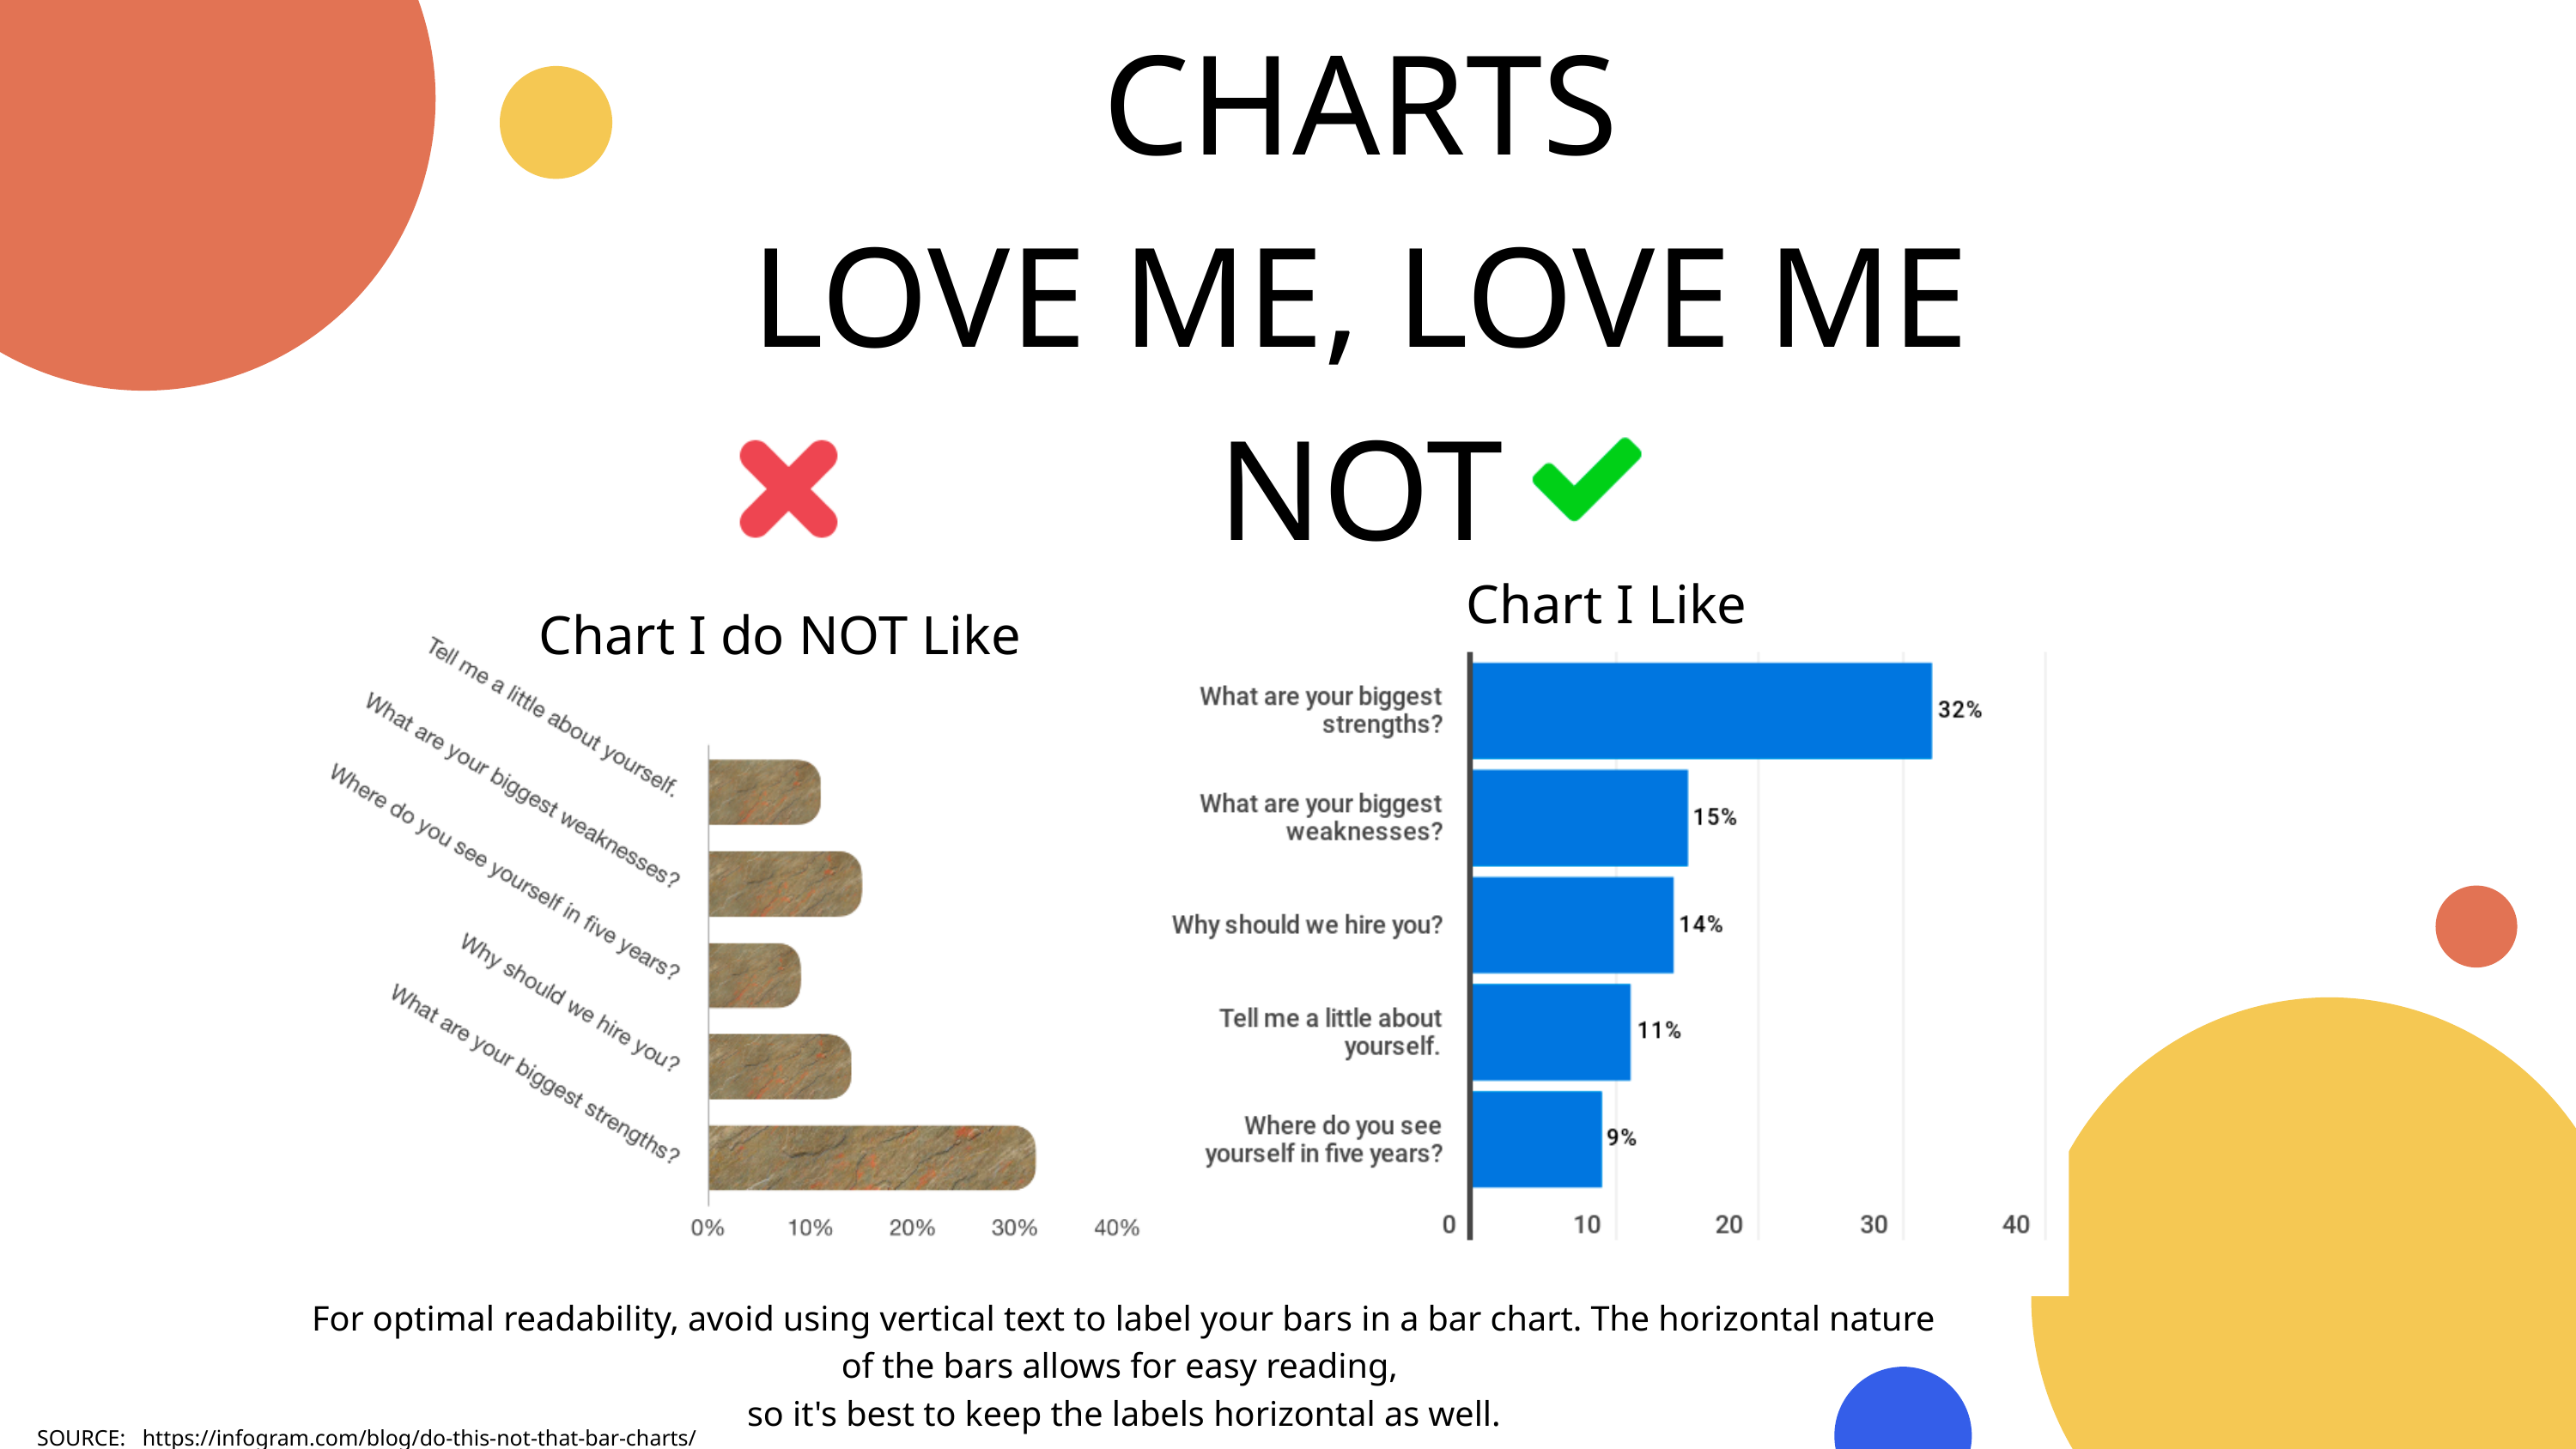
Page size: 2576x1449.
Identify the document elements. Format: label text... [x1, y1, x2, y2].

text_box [0, 0, 437, 391]
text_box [1833, 1366, 1972, 1449]
text_box SOURCE: https://infogram.com/blog/do-this-not-that-bar-charts/ [0, 1420, 781, 1449]
text_box Chart I Like [1360, 568, 1867, 634]
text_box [2434, 885, 2518, 968]
text_box Chart I do NOT Like [526, 591, 1033, 665]
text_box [499, 65, 613, 179]
text_box For optimal readability, avoid using vertical text to label your bars in a bar chart. The horizontal nature of the bars allows for easy reading, so it's best to keep the labels horizontal as well. [293, 1289, 1955, 1434]
text_box CHARTS LOVE ME, LOVE ME NOT [749, 0, 1972, 568]
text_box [2029, 997, 2576, 1449]
text_box [308, 367, 2069, 1296]
